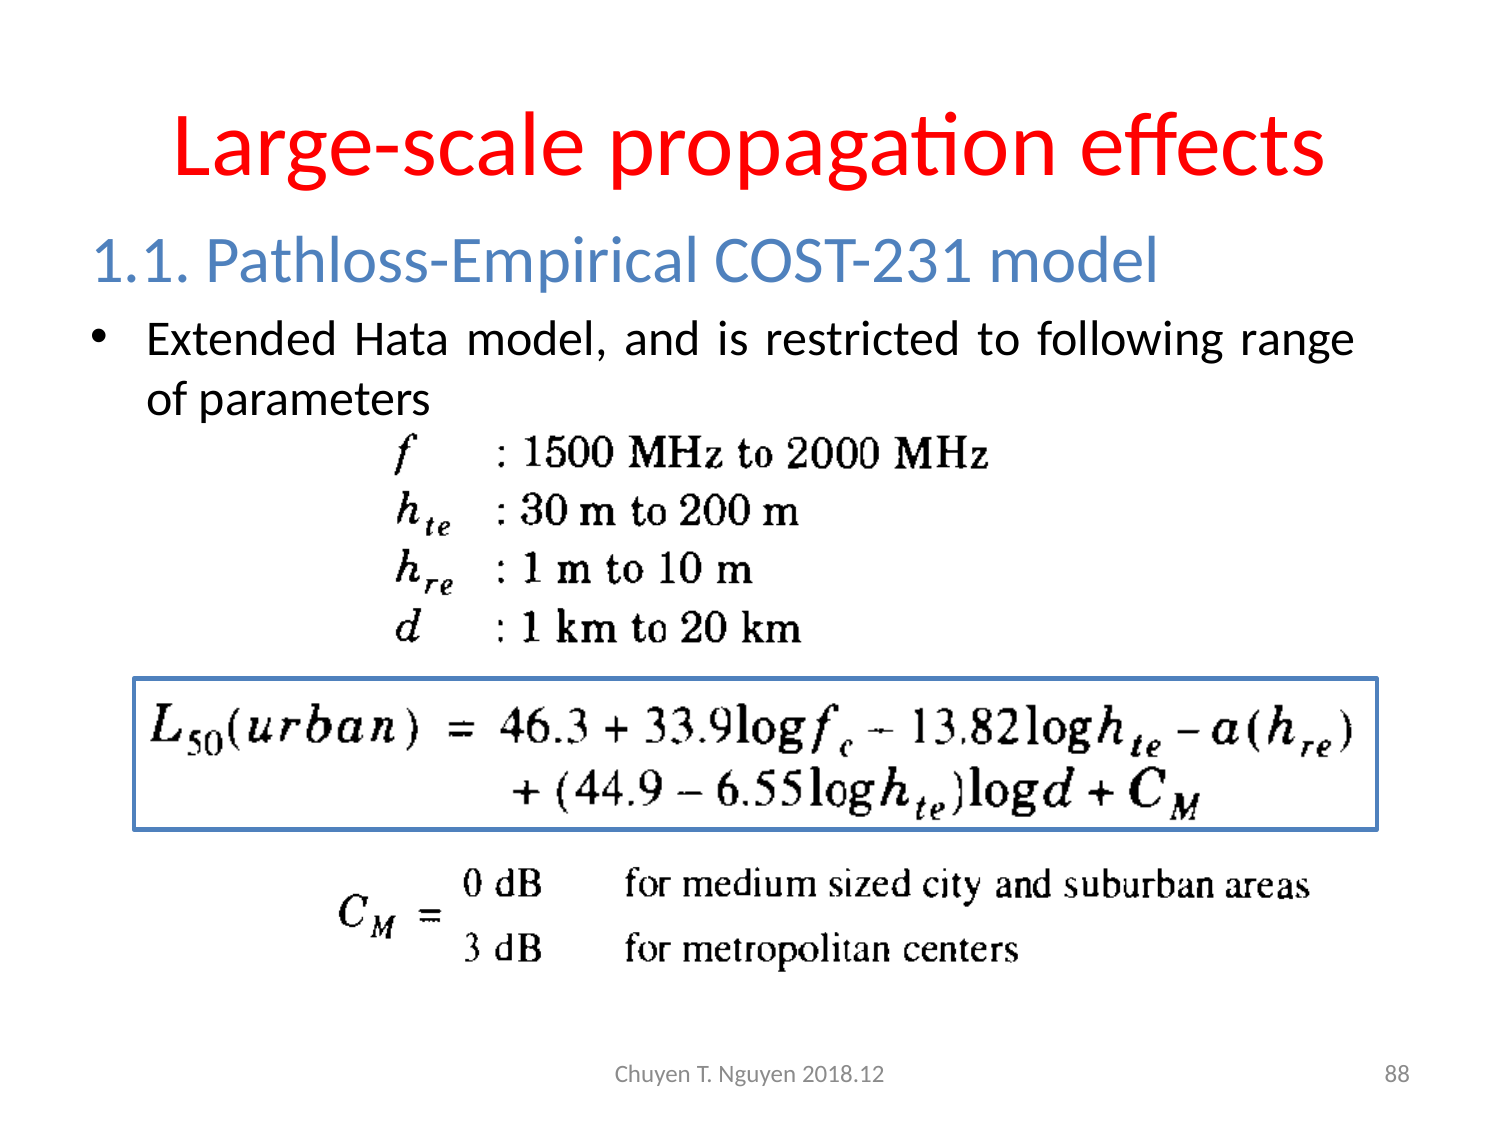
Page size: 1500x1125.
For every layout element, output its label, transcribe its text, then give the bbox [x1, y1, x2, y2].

picture [383, 420, 1000, 658]
list 1.1. Pathloss-Empirical COST-231 model Extended Hata model, and is restricted to following range of parameters [75, 208, 1388, 1043]
footer Chuyen T. Nguyen 2018.12 [512, 1042, 988, 1103]
picture [324, 857, 1318, 977]
title Large-scale propagation effects [75, 45, 1425, 233]
slide_number 88 [1074, 1042, 1425, 1103]
picture [135, 680, 1376, 828]
